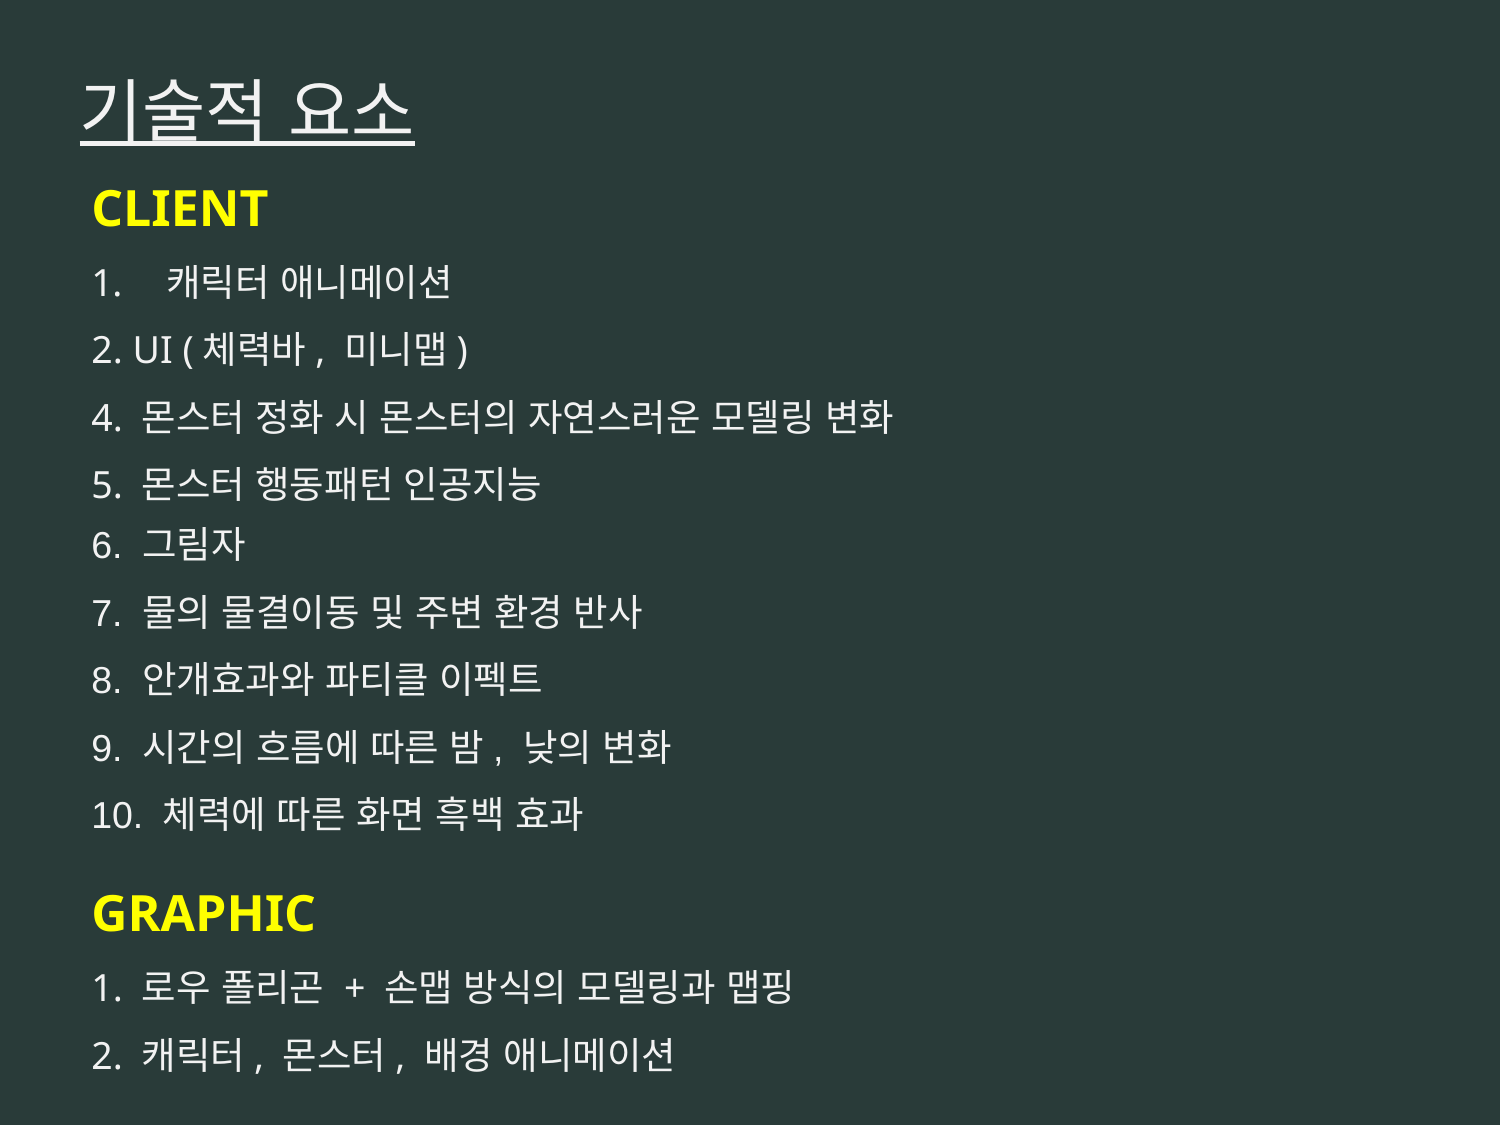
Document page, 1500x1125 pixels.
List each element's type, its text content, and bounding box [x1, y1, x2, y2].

text_box 기술적 요소 [64, 19, 1019, 158]
text_box CLIENT 캐릭터 애니메이션 2. UI (체력바, 미니맵) 4. 몬스터 정화 시 몬스터의 자연스러운 모델링 변화 5. 몬스터 행동패턴 인공지능 [76, 138, 1424, 491]
text_box GRAPHIC 1. 로우 폴리곤 + 손맵 방식의 모델링과 맵핑 2. 캐릭터, 몬스터, 배경 애니메이션 [76, 844, 1424, 1125]
text_box 6. 그림자 7. 물의 물결이동 및 주변 환경 반사 8. 안개효과와 파티클 이펙트 9. 시간의 흐름에 따른 밤, 낮의 변화 10. 체력에 따른 화면 흑백 효과 [76, 491, 1424, 844]
